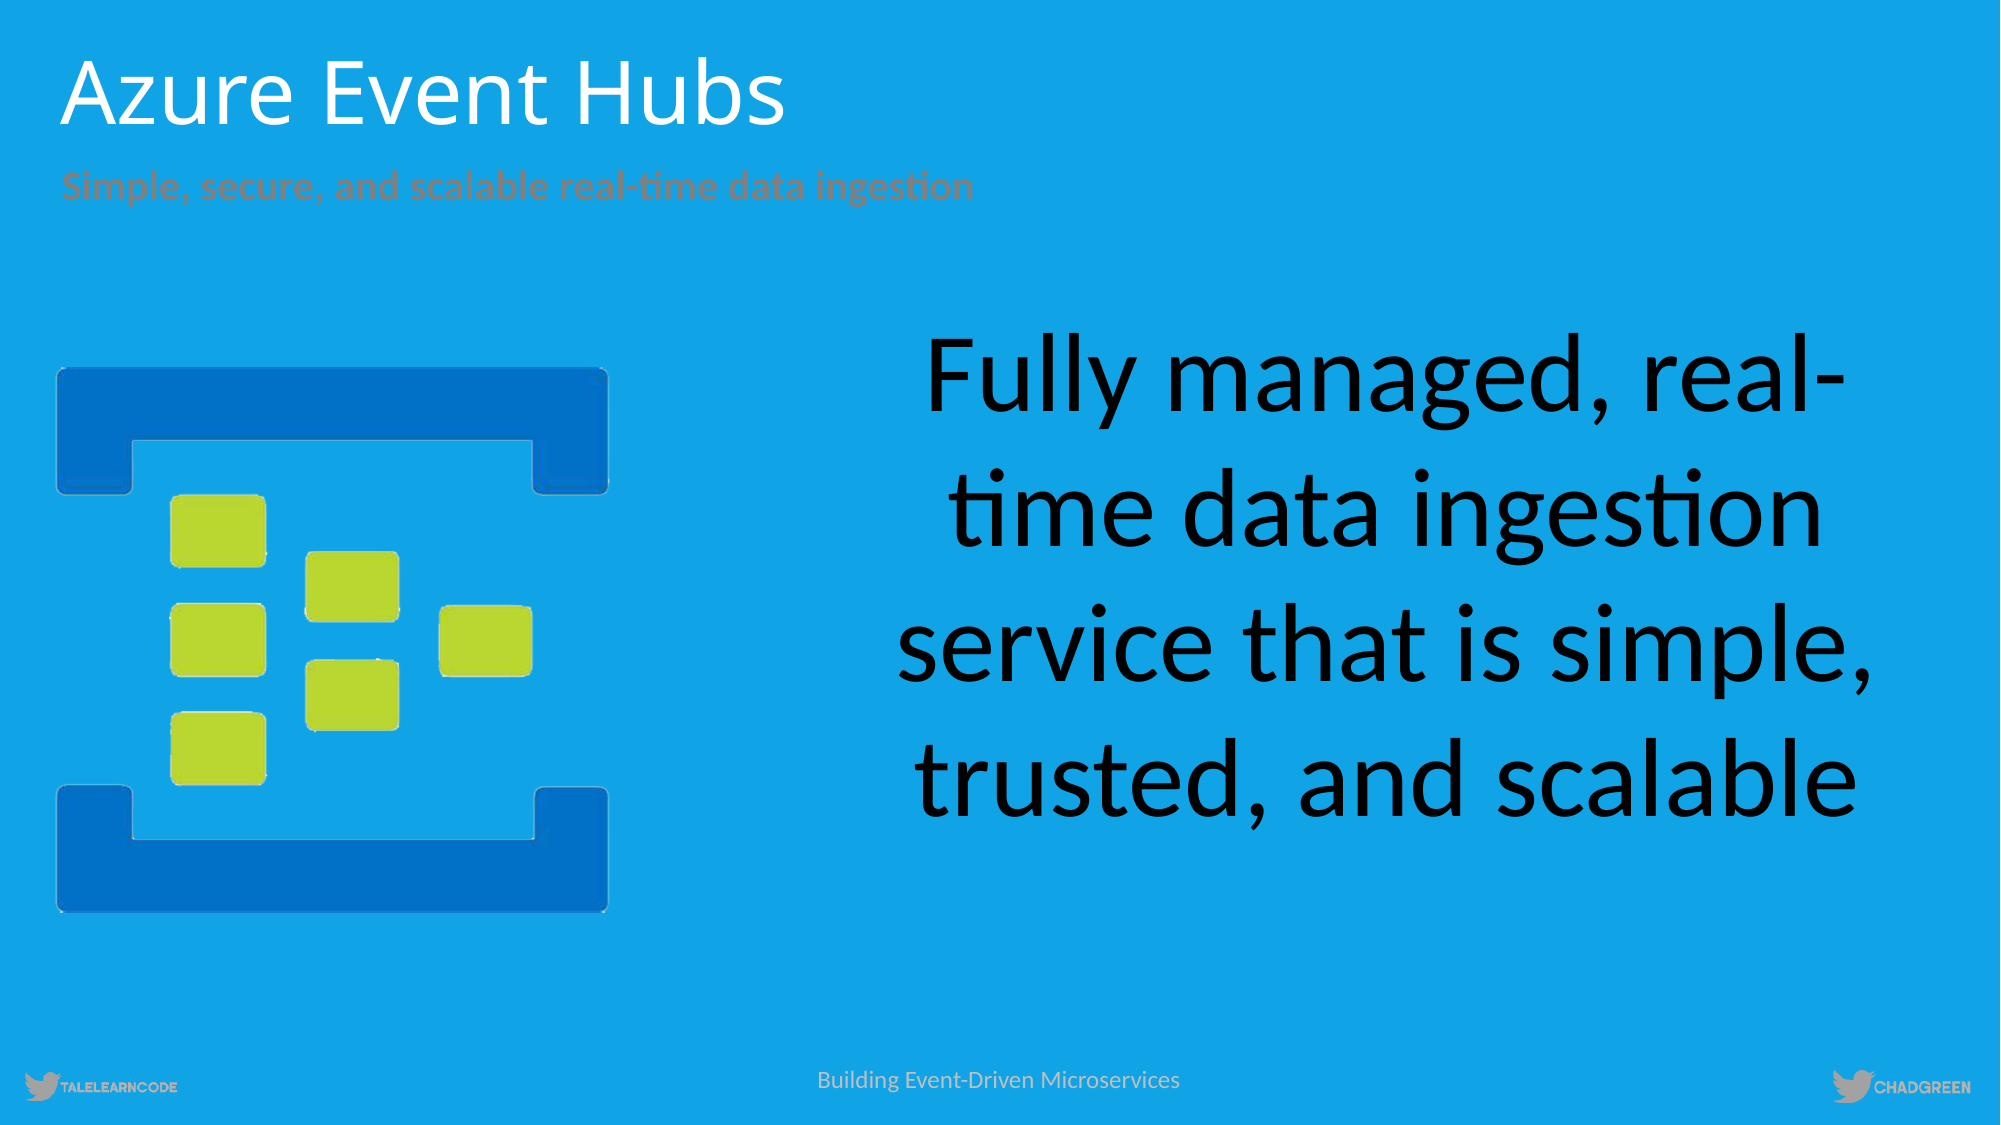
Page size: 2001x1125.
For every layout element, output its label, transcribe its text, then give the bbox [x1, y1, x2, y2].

title Azure Event Hubs [45, 40, 1952, 151]
picture [305, 658, 400, 732]
text_box Fully managed, real-time data ingestion service that is simple, trusted, and scalable [880, 291, 1893, 847]
picture [170, 494, 268, 569]
picture [170, 711, 267, 786]
picture [304, 552, 400, 622]
picture [56, 368, 609, 495]
picture [170, 602, 267, 677]
picture [56, 784, 609, 912]
text_box Simple, secure, and scalable real-time data ingestion [46, 156, 1955, 217]
picture [438, 605, 533, 677]
